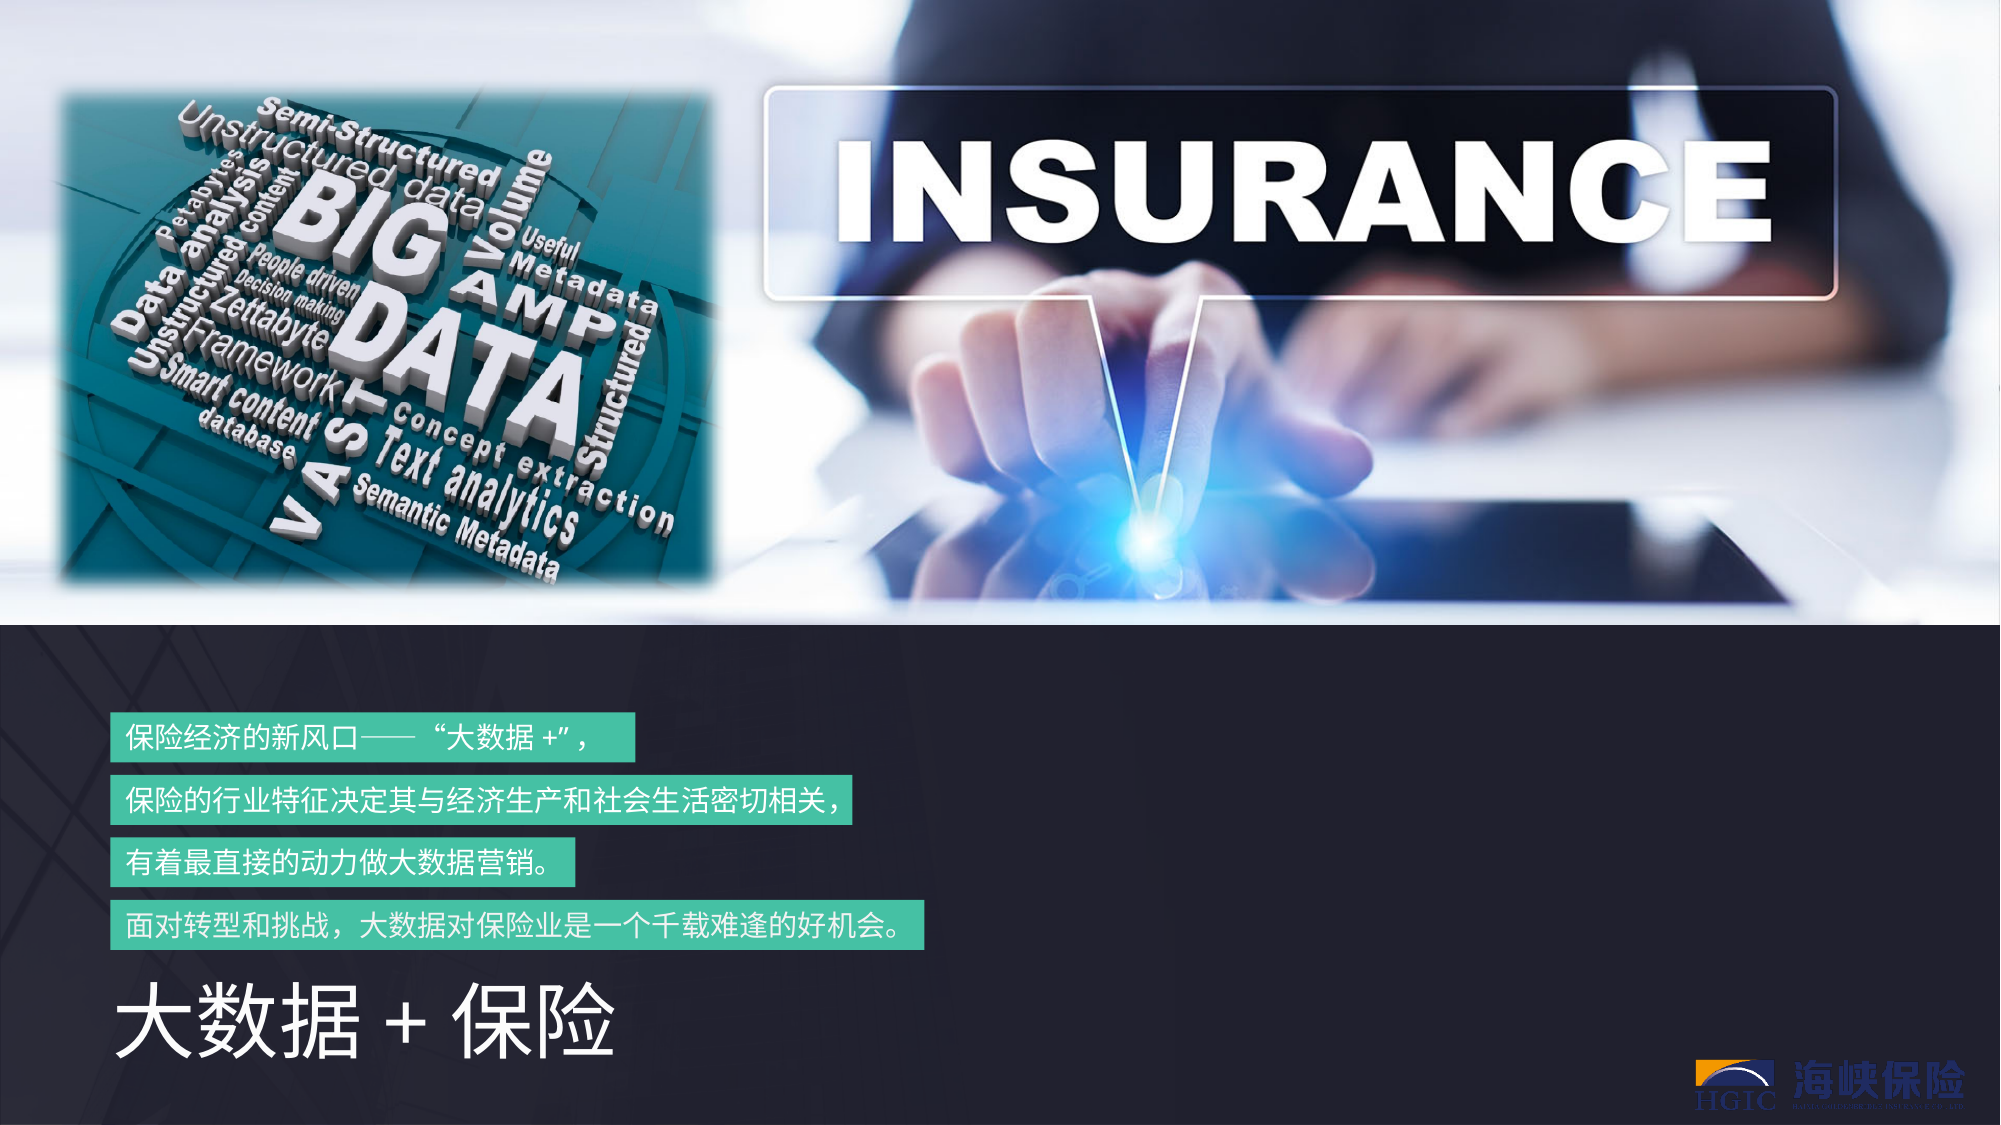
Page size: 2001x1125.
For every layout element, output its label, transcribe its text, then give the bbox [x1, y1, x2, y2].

text_box 保险经济的新风口——“大数据+”， [109, 711, 636, 763]
text_box 保险的行业特征决定其与经济生产和社会生活密切相关， [109, 774, 853, 826]
text_box 大数据+保险 [98, 962, 632, 1077]
picture [0, 0, 2000, 1125]
text_box 有着最直接的动力做大数据营销。 [109, 836, 576, 888]
text_box 面对转型和挑战，大数据对保险业是一个千载难逢的好机会。 [109, 899, 925, 951]
